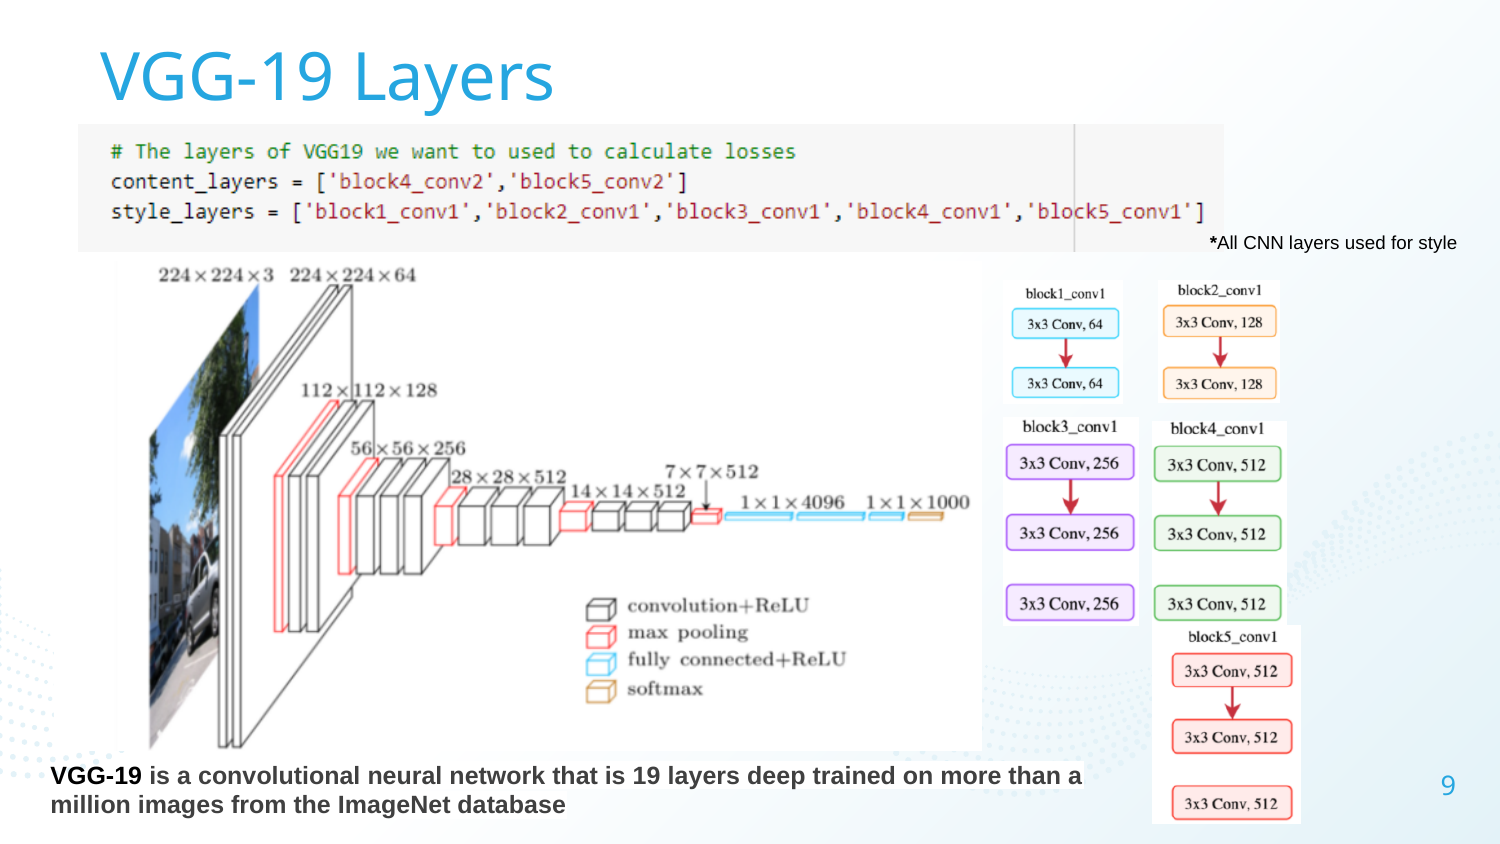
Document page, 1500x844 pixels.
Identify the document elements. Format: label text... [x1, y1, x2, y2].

picture [78, 124, 1224, 252]
text_box VGG-19 is a convolutional neural network that is 19 layers deep trained on more than a million images from the ImageNet database [35, 751, 1153, 844]
picture [1002, 416, 1140, 627]
text_box *All CNN layers used for style [1194, 223, 1485, 262]
title VGG-19 Layers [100, 49, 1260, 115]
picture [1002, 280, 1123, 404]
picture [1158, 280, 1281, 404]
picture [1152, 421, 1301, 824]
picture [53, 261, 983, 751]
slide_number 9 [1366, 754, 1457, 819]
